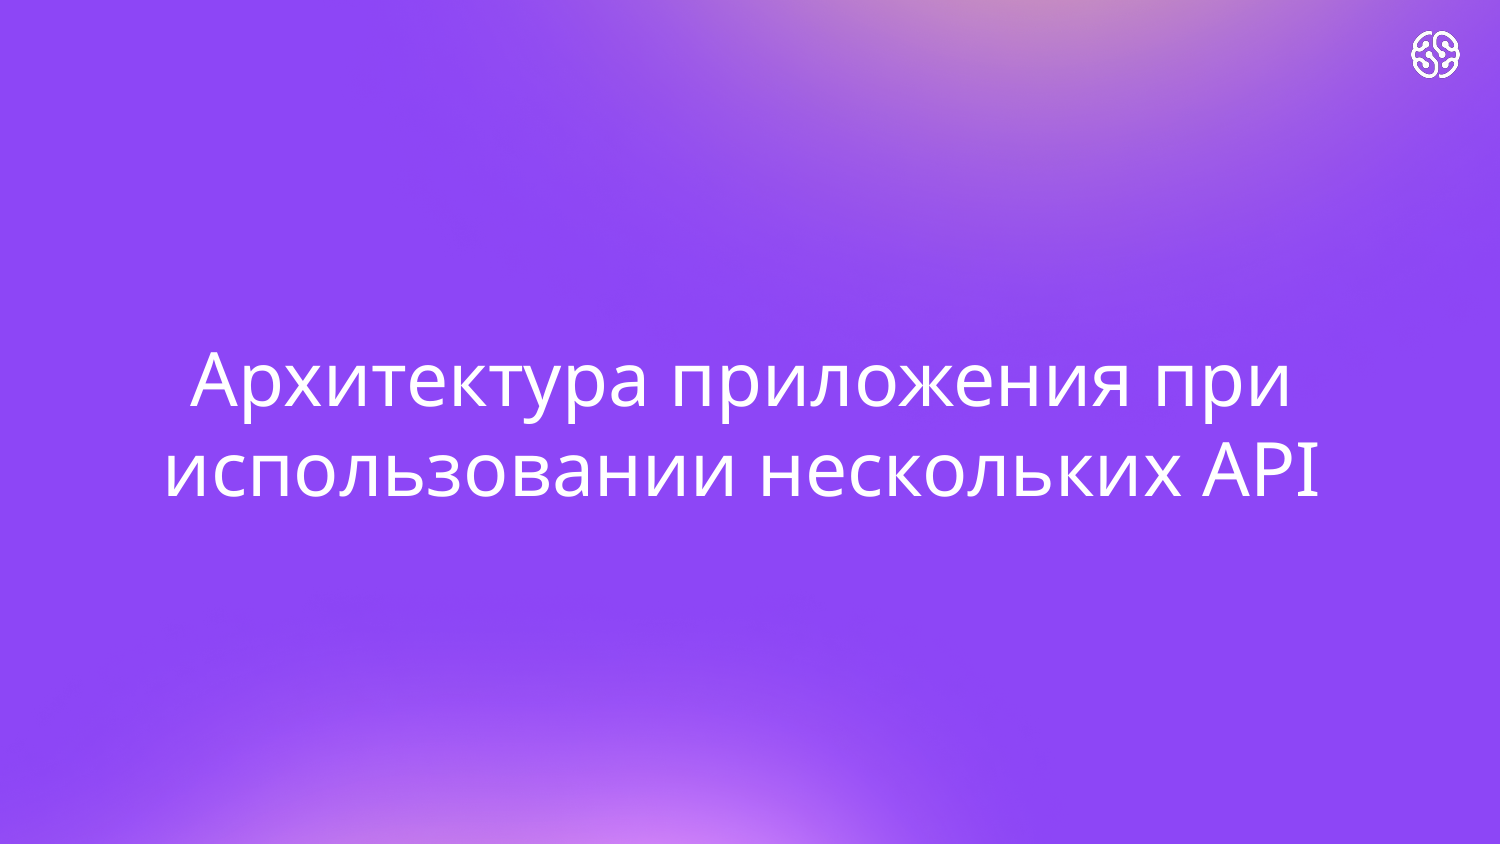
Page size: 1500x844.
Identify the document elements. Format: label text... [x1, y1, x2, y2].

picture [0, 0, 1500, 844]
title Архитектура приложения при использовании нескольких API [88, 212, 1412, 632]
